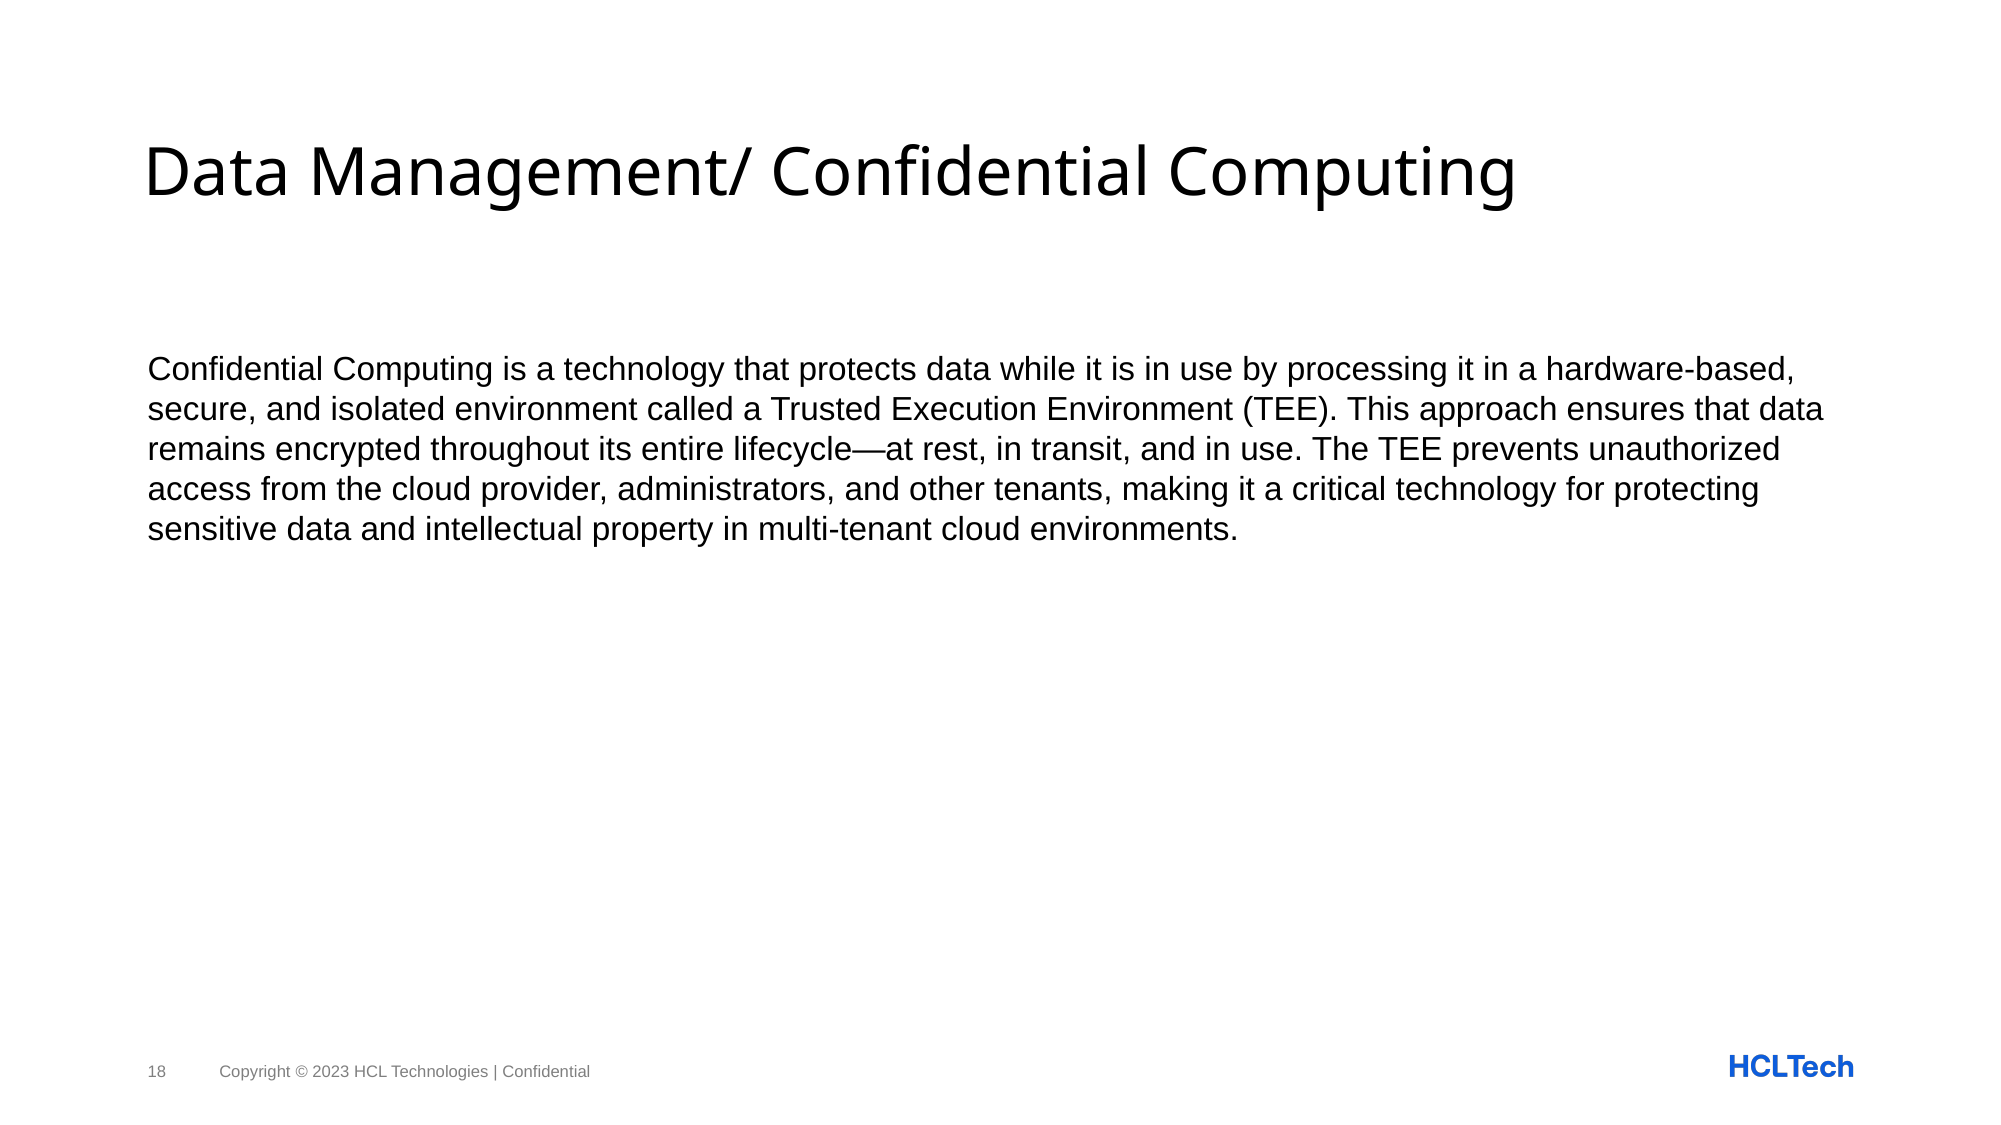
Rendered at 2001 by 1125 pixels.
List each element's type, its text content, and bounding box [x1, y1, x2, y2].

list Confidential Computing is a technology that protects data while it is in use by processing it in a hardware-based, secure, and isolated environment called a Trusted Execution Environment (TEE). This approach ensures that data remains encrypted throughout its entire lifecycle—at rest, in transit, and in use. The TEE prevents unauthorized access from the cloud provider, administrators, and other tenants, making it a critical technology for protecting sensitive data and intellectual property in multi-tenant cloud environments. [147, 347, 1853, 978]
title Data Management/ Confidential Computing [143, 142, 1853, 211]
footer Copyright © 2023 HCL Technologies | Confidential [219, 1060, 895, 1081]
picture [1719, 1044, 1864, 1088]
slide_number 18 [147, 1060, 187, 1081]
